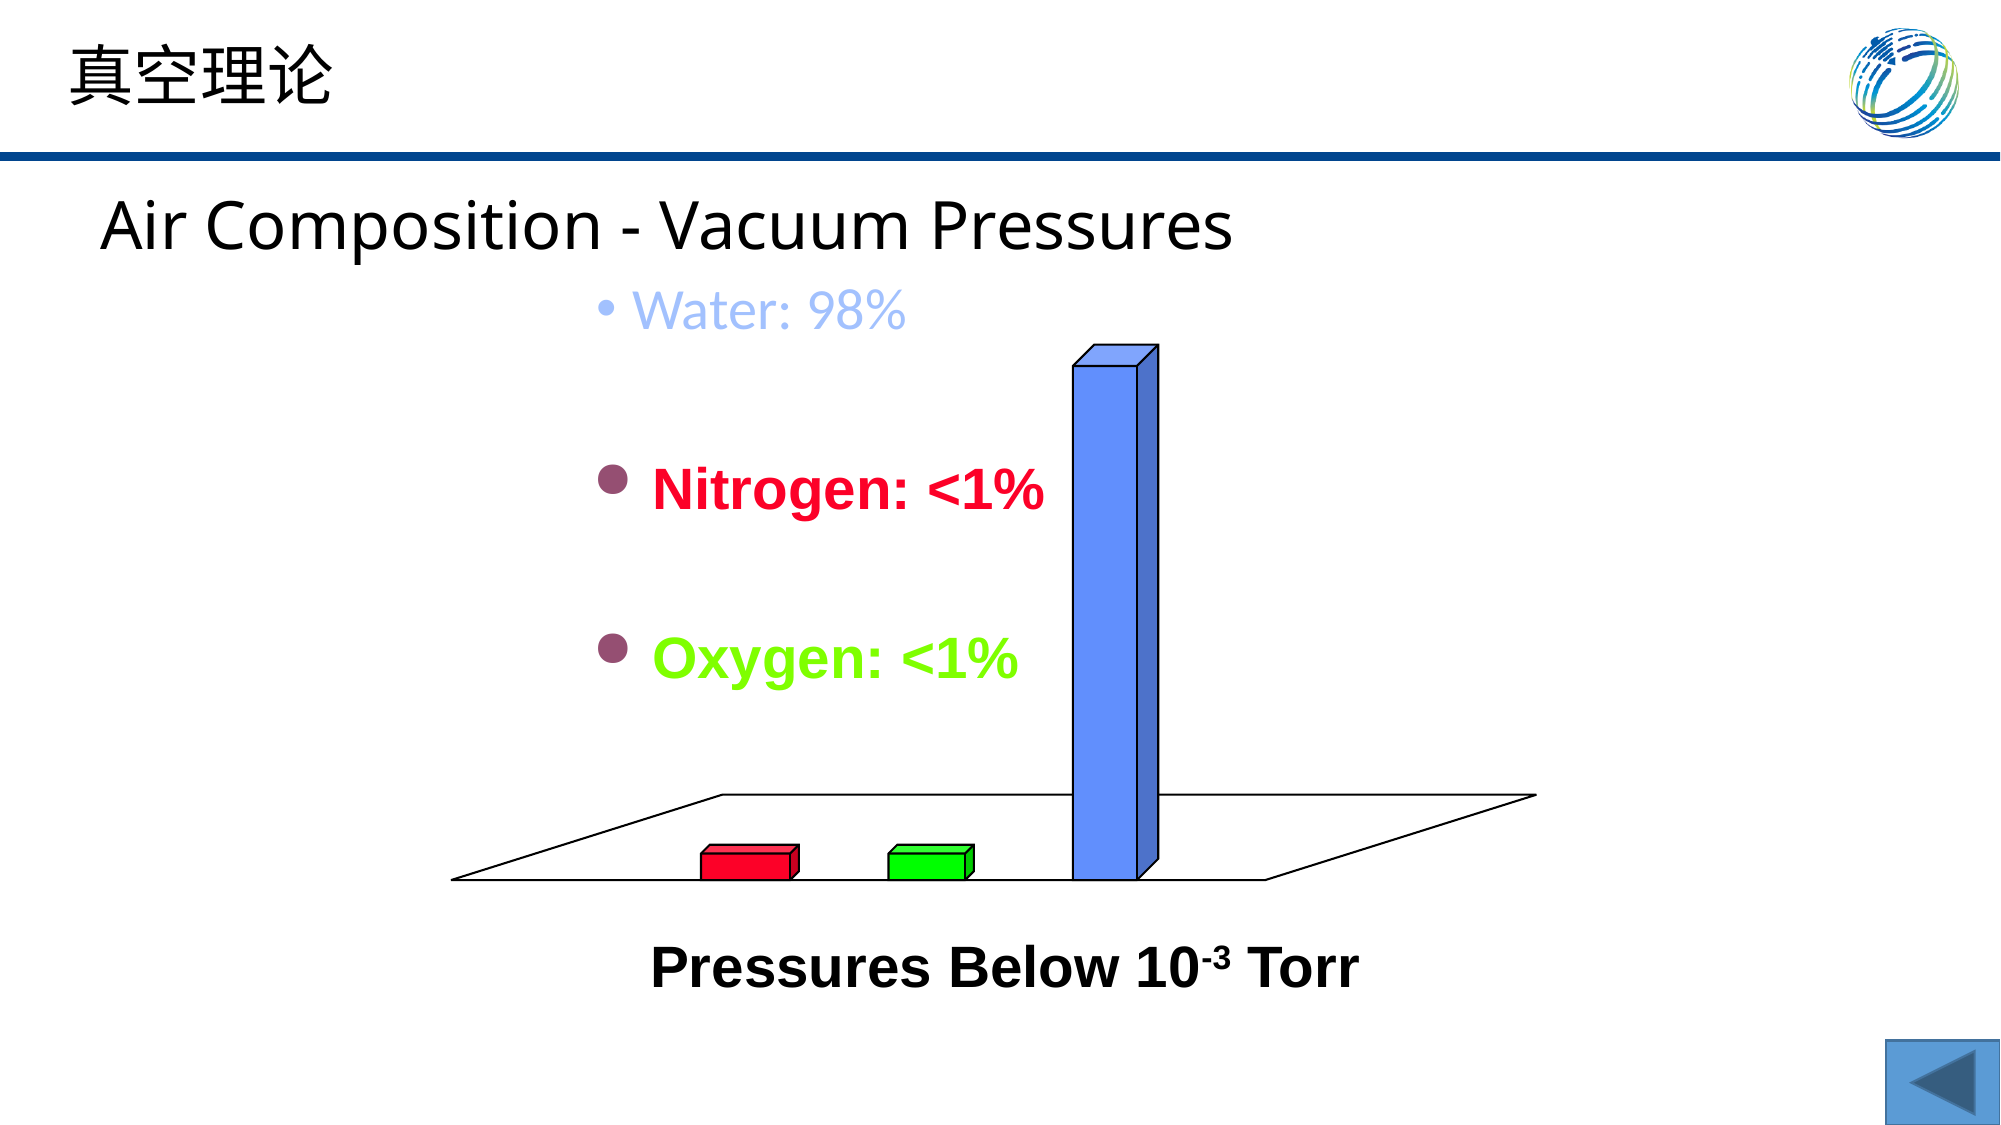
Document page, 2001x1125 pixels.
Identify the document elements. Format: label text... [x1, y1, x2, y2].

title Air Composition - Vacuum Pressures [85, 118, 1811, 337]
text_box 真空理论 [52, 26, 1057, 121]
text_box Pressures Below 10-3 Torr [635, 921, 1493, 1016]
text_box [888, 844, 974, 881]
text_box [700, 844, 799, 881]
text_box [1885, 1039, 2000, 1125]
picture [1845, 24, 1963, 142]
text_box [1072, 344, 1159, 881]
list Water: 98% [581, 271, 1010, 366]
text_box [451, 794, 1072, 881]
text_box [1137, 794, 1537, 881]
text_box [581, 443, 1094, 707]
